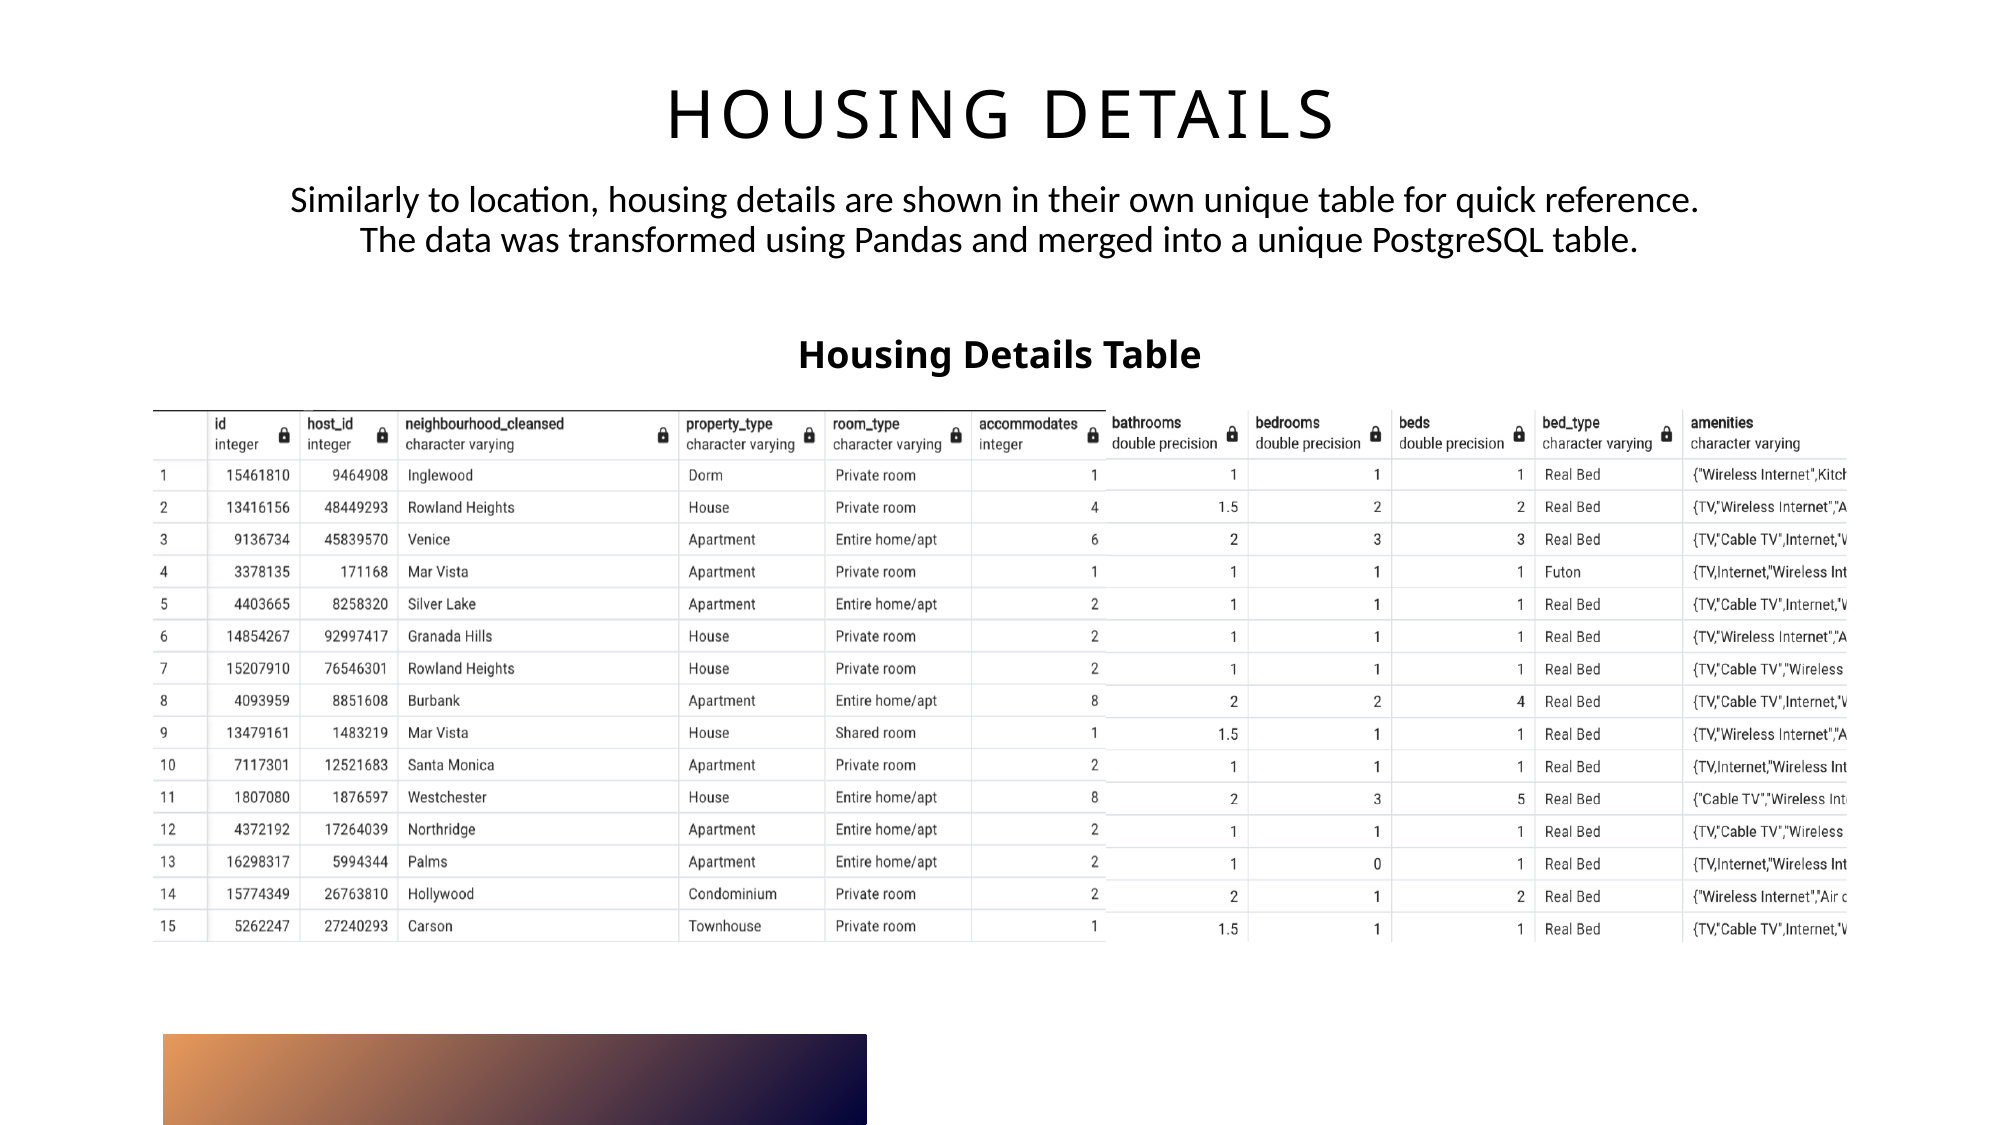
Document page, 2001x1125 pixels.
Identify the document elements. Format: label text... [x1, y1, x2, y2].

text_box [152, 410, 1848, 943]
list Similarly to location, housing details are shown in their own unique table for quick reference. The data was transformed using Pandas and merged into a unique PostgreSQL table. [270, 172, 1730, 329]
title Housing details [493, 73, 1507, 157]
text_box Housing Details Table [727, 328, 1273, 410]
